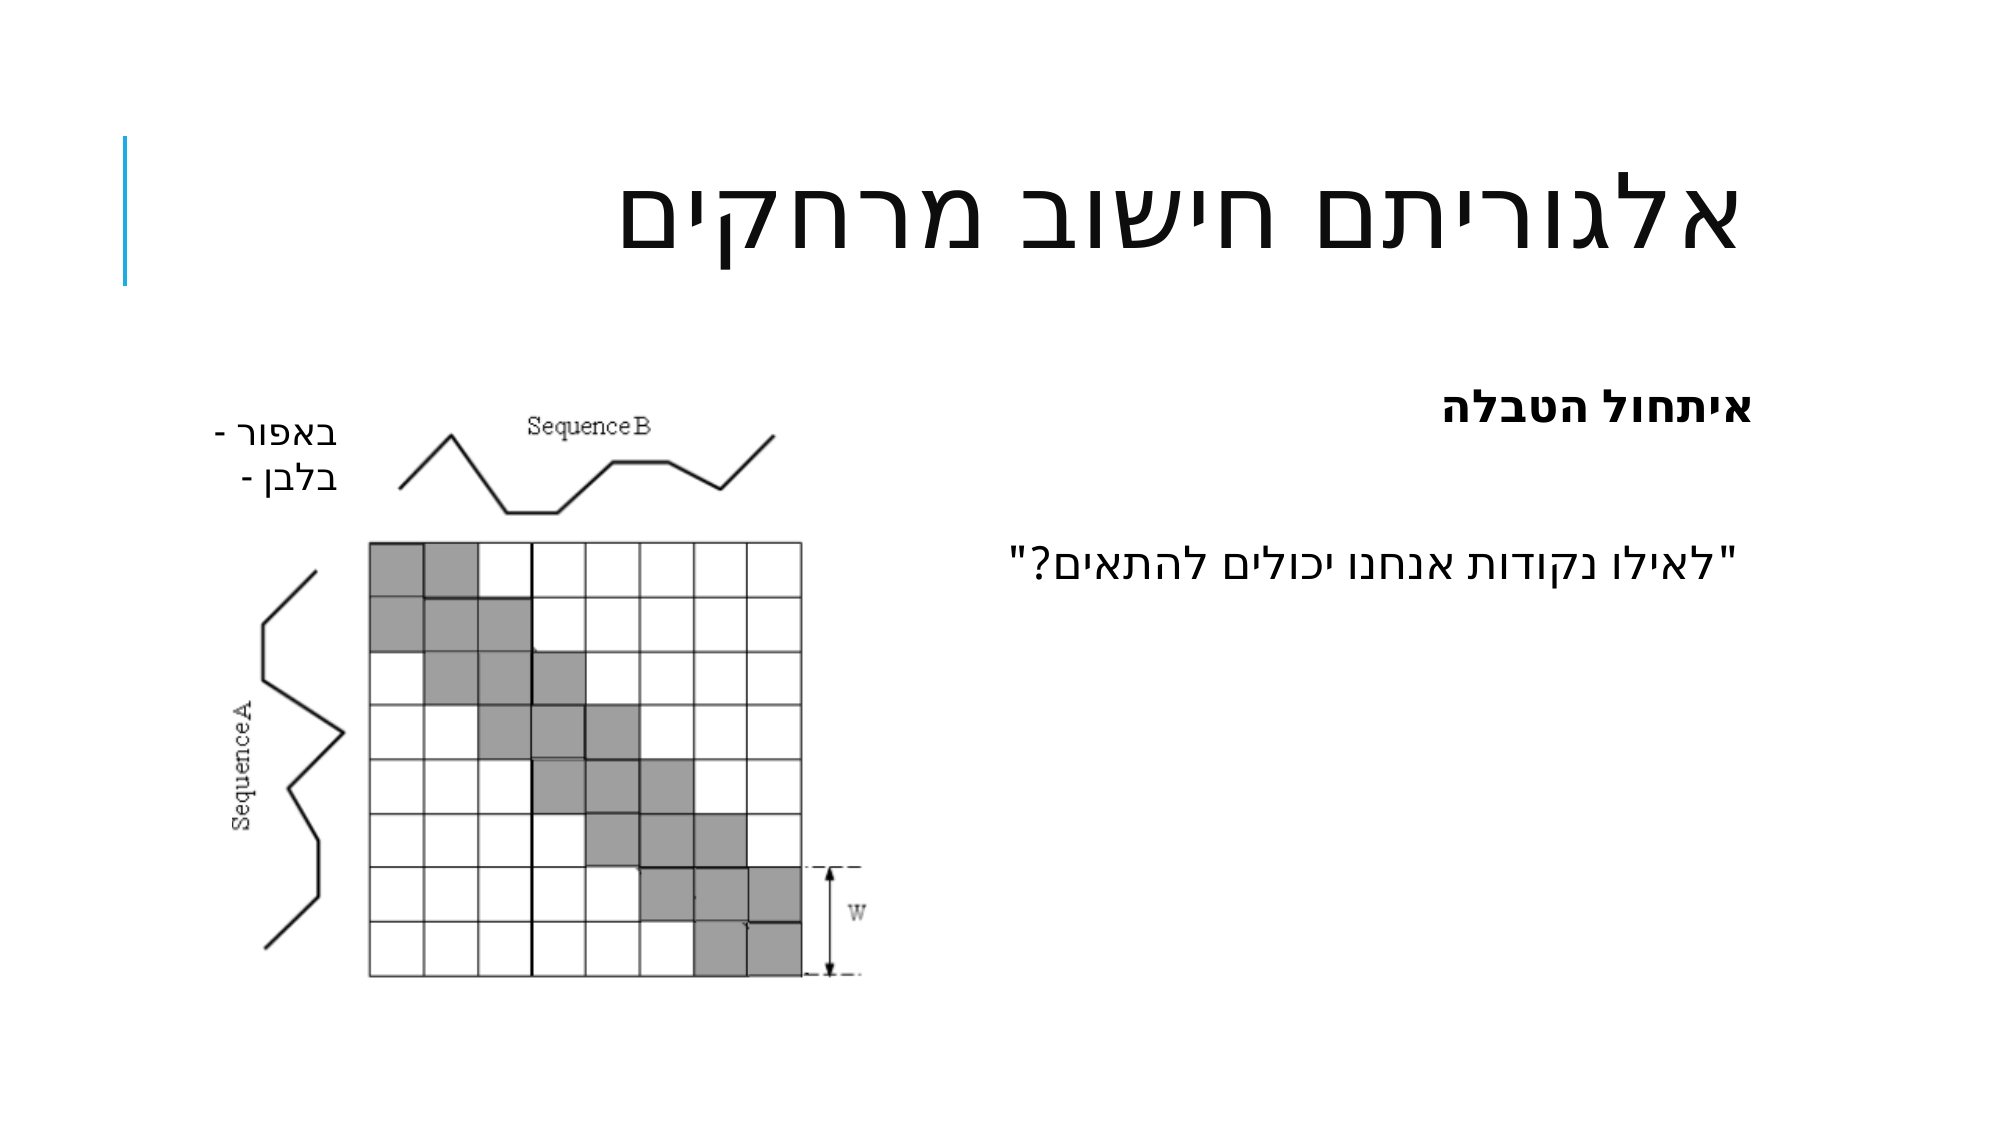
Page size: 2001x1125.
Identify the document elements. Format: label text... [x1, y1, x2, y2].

list איתחול הטבלה "לאילו נקודות אנחנו יכולים להתאים?" [982, 375, 1763, 1035]
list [231, 400, 884, 1010]
title אלגוריתם חישוב מרחקים [168, 96, 1763, 342]
